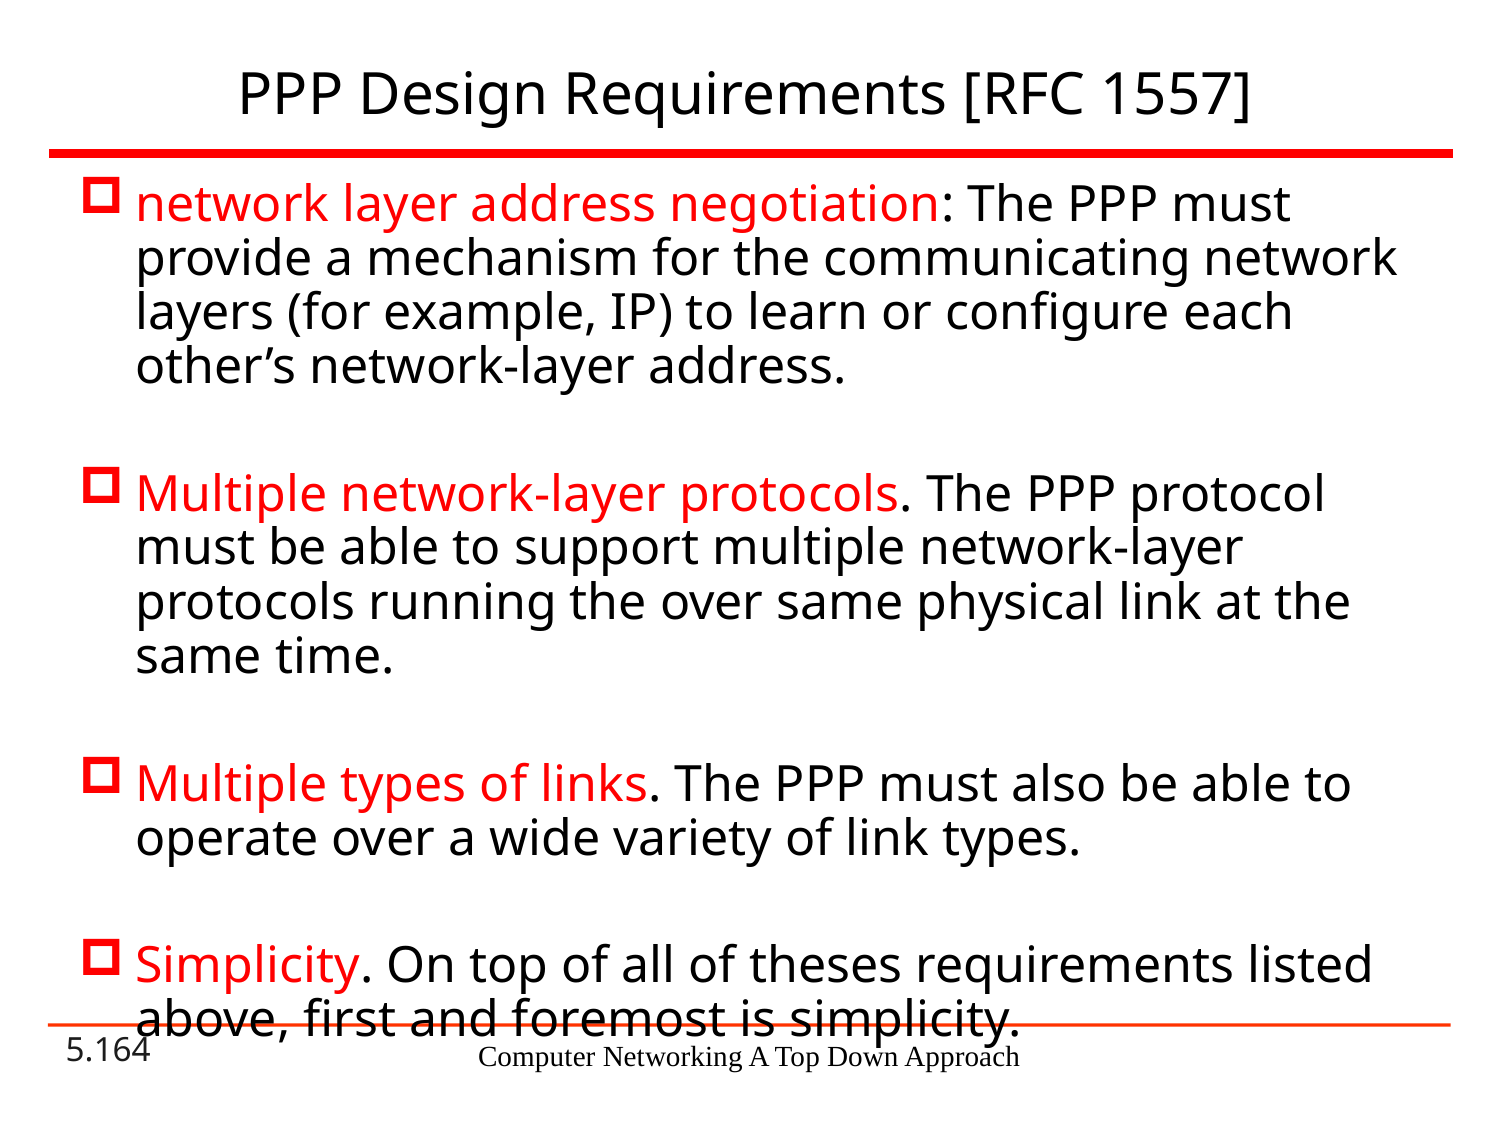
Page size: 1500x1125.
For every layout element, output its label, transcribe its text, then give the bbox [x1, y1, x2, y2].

list network layer address negotiation: The PPP must provide a mechanism for the communicating network layers (for example, IP) to learn or configure each other’s network-layer address. Multiple network-layer protocols. The PPP protocol must be able to support multiple network-layer protocols running the over same physical link at the same time. Multiple types of links. The PPP must also be able to operate over a wide variety of link types. Simplicity. On top of all of theses requirements listed above, first and foremost is simplicity. [63, 170, 1454, 1019]
title PPP Design Requirements [RFC 1557] [50, 45, 1440, 137]
